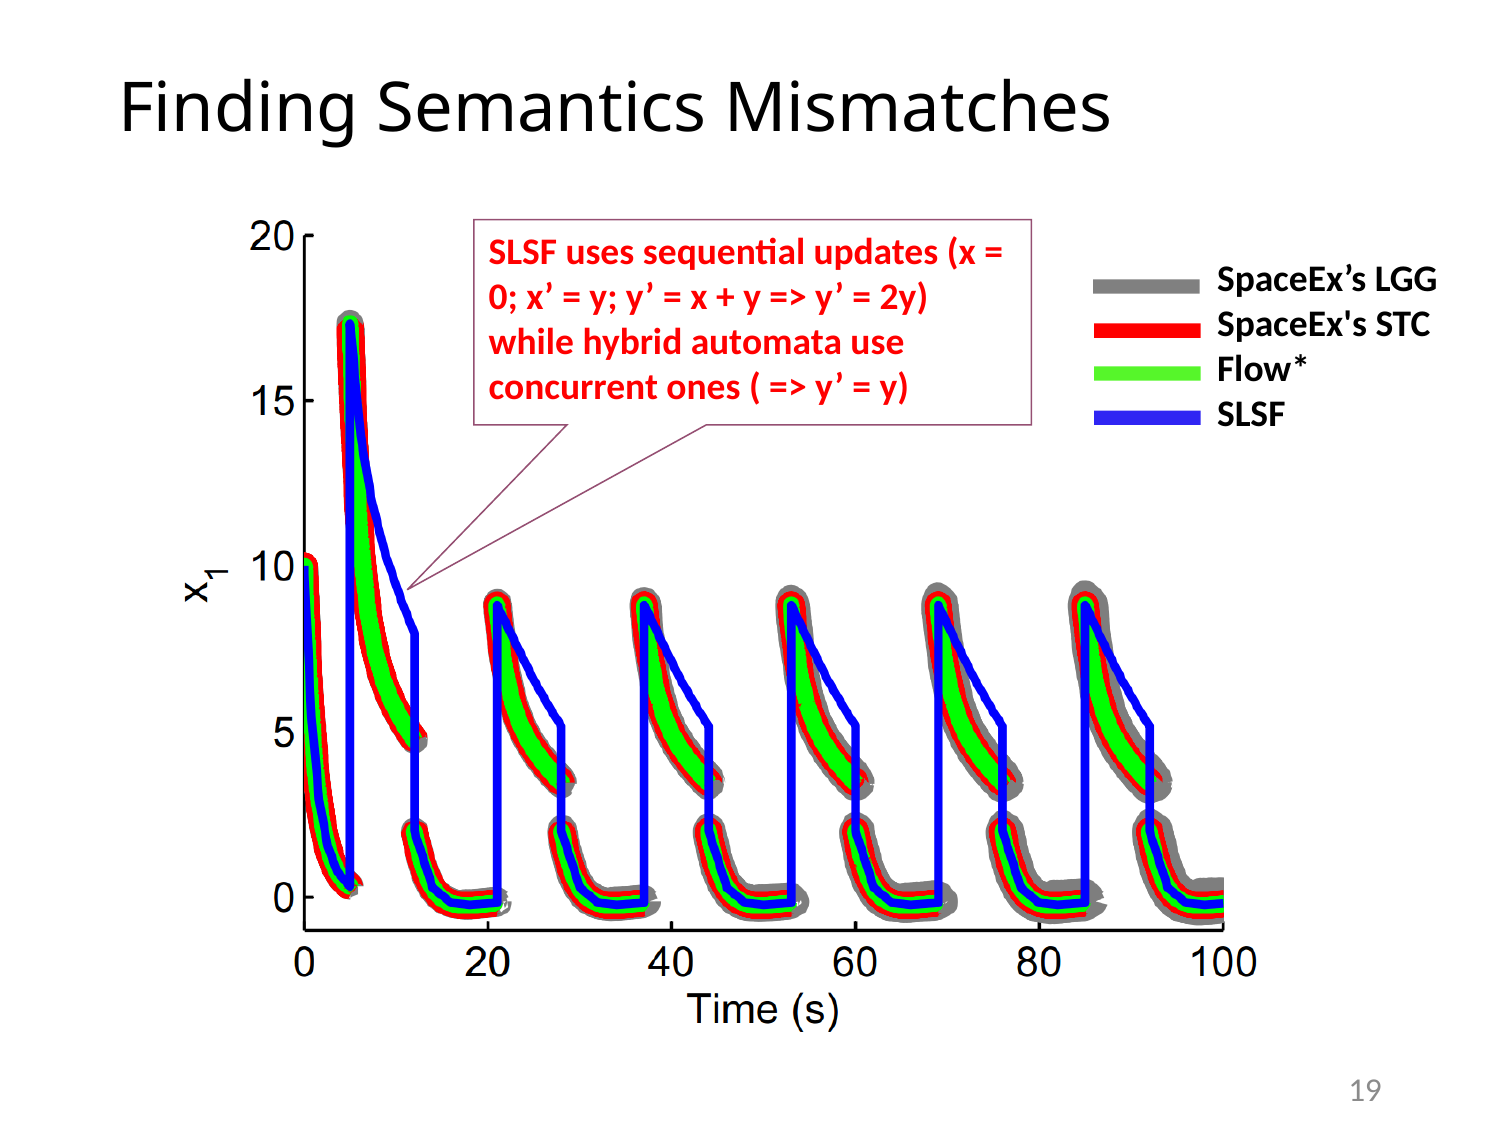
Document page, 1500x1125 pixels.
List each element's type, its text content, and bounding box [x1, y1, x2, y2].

slide_number 19 [1059, 1069, 1397, 1107]
picture [177, 217, 1261, 1035]
title Finding Semantics Mismatches [103, 0, 1397, 218]
text_box SpaceEx’s LGG SpaceEx's STC Flow* SLSF [1261, 247, 1500, 442]
